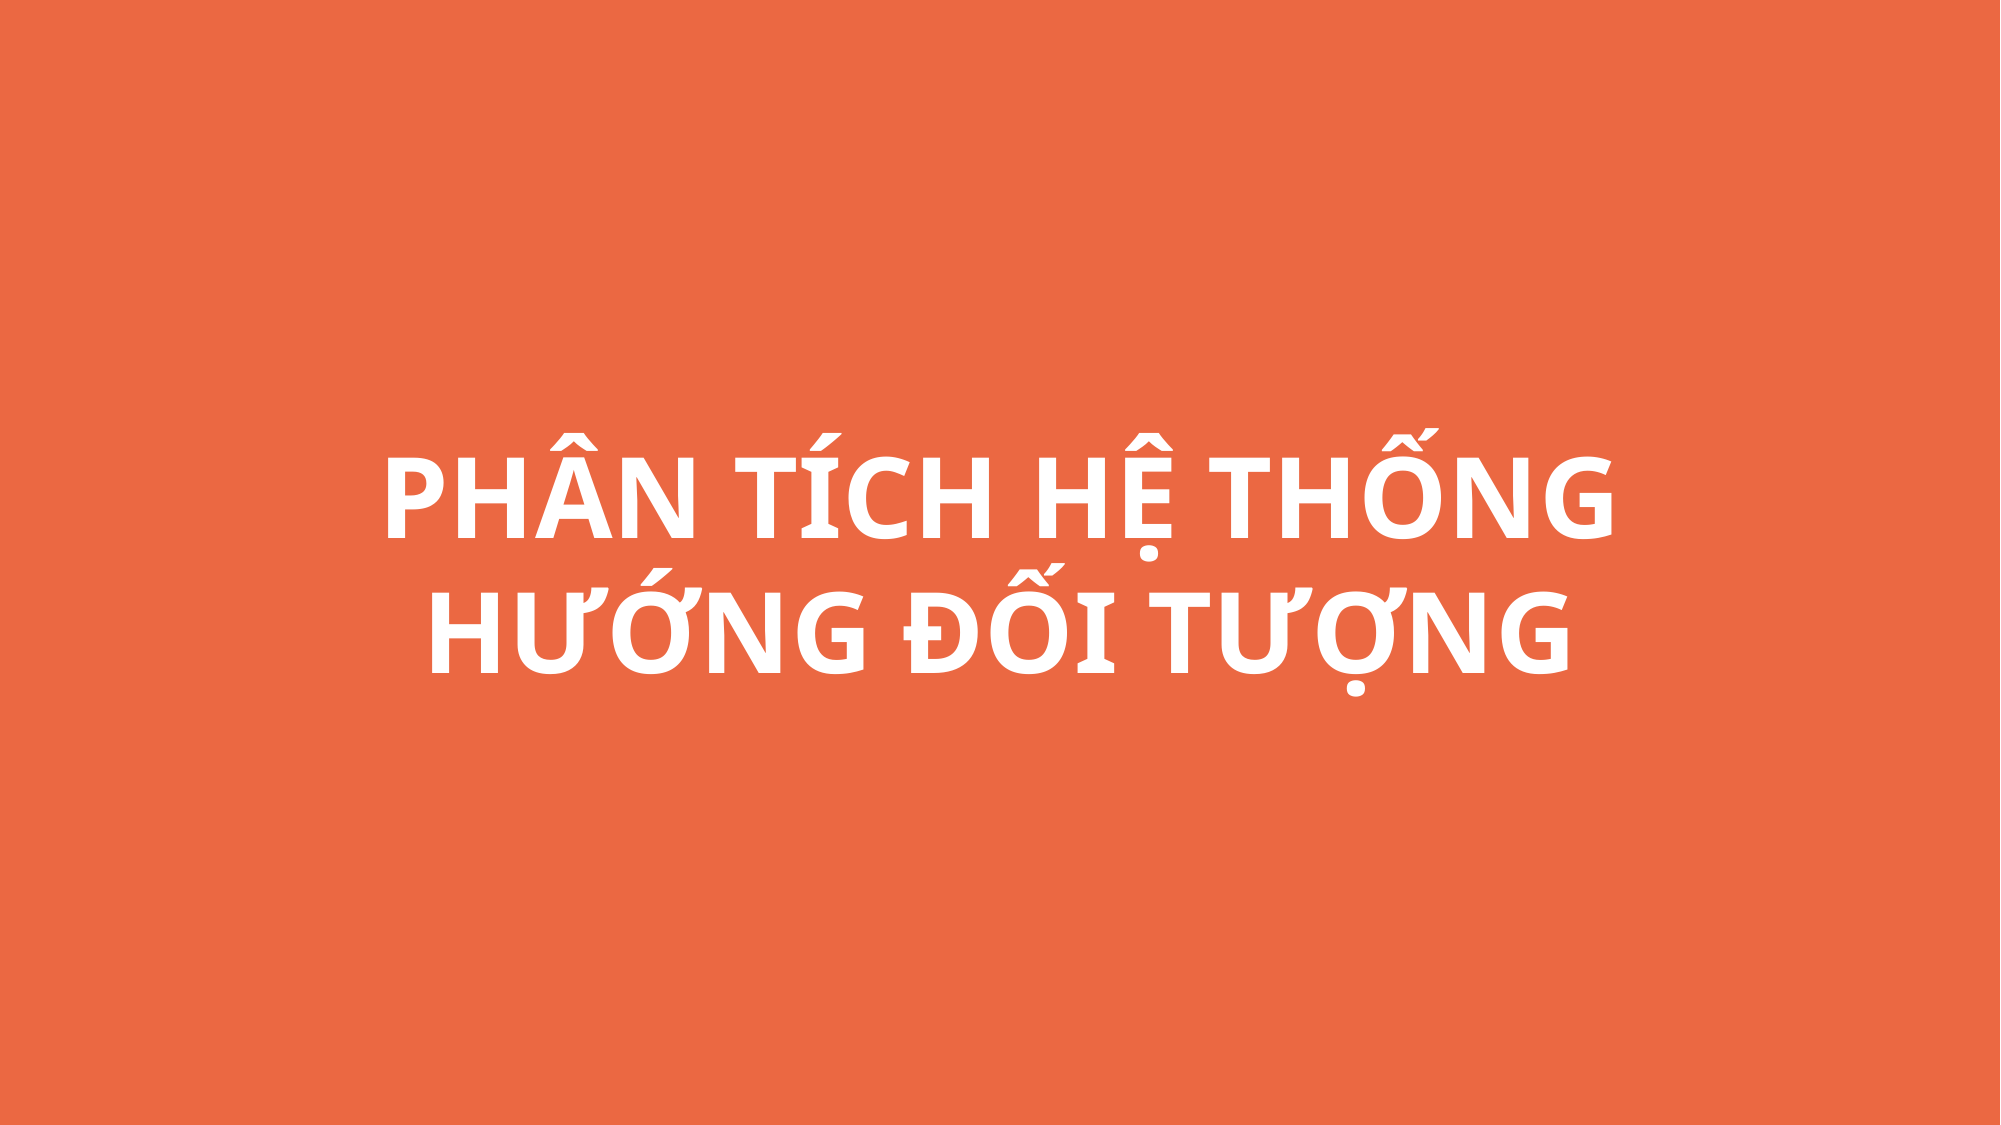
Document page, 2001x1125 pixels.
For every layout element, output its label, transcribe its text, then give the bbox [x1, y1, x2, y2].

text_box PHÂN TÍCH HỆ THỐNG HƯỚNG ĐỐI TƯỢNG [271, 418, 1729, 704]
